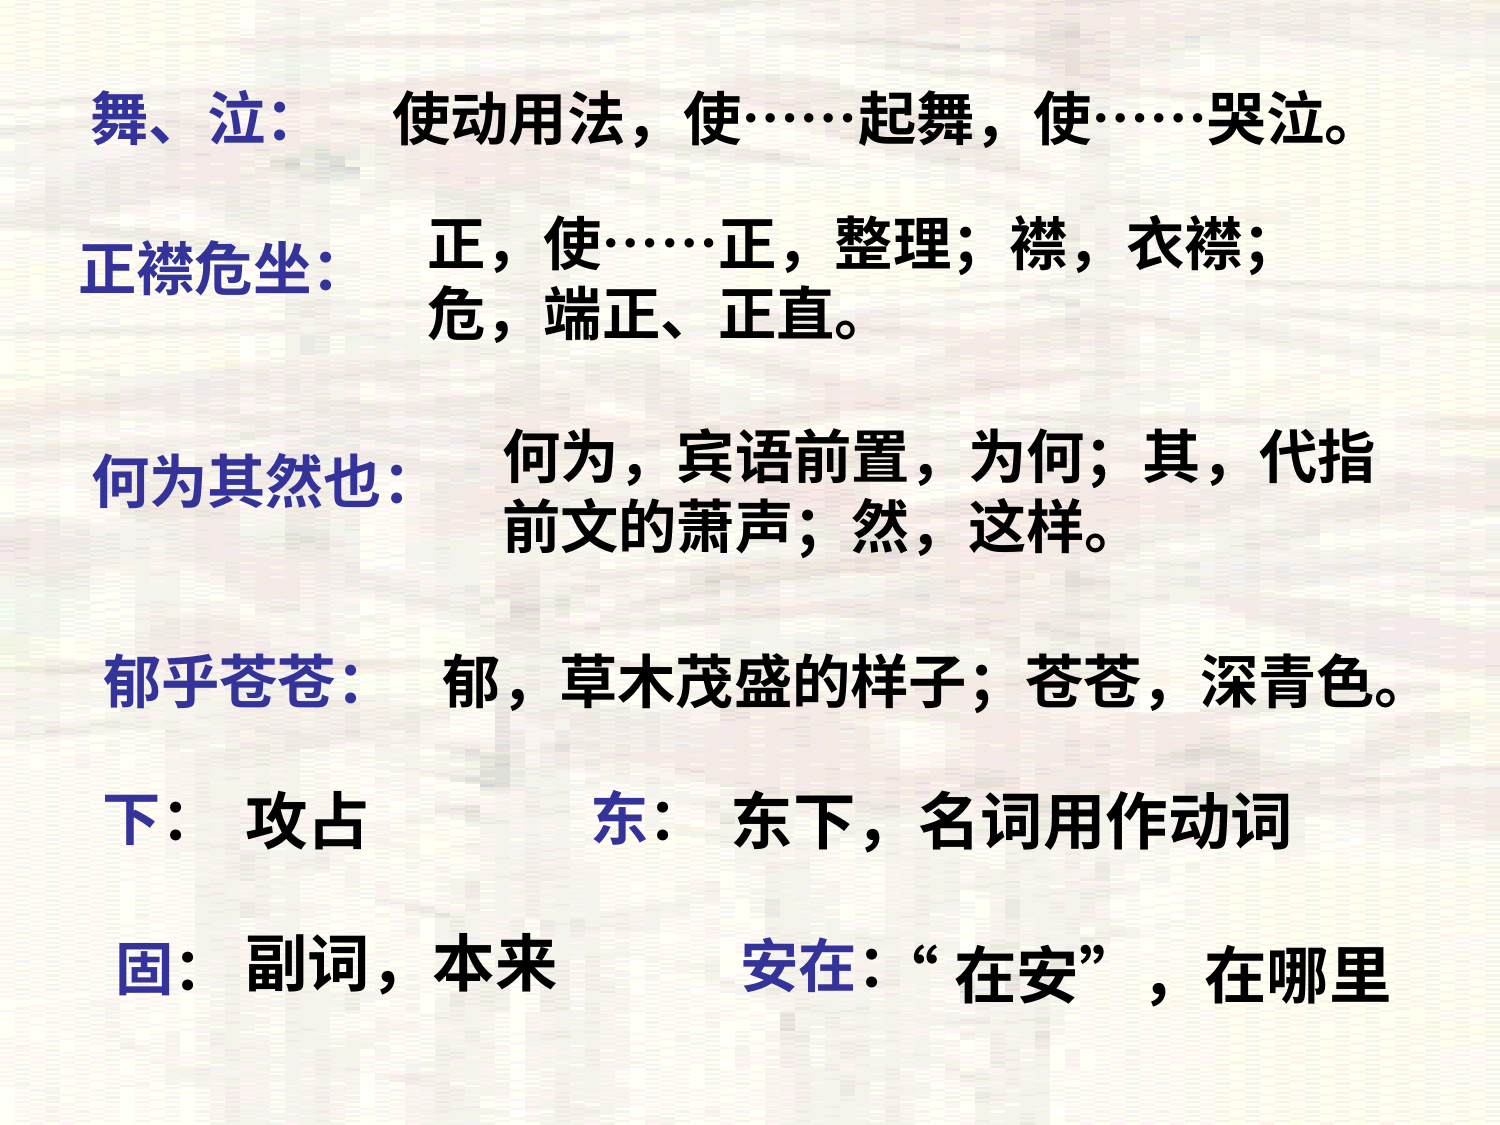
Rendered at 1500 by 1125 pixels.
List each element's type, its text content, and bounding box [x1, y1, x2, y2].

text_box 使动用法，使……起舞，使……哭泣。 [377, 75, 1398, 160]
text_box 何为其然也： [76, 437, 456, 523]
text_box “在安”，在哪里 [861, 928, 1407, 1019]
text_box 安在： [725, 921, 931, 1007]
text_box 下： [88, 774, 230, 860]
text_box 舞、泣： [75, 75, 339, 160]
text_box 副词，本来 [230, 916, 573, 1007]
picture [0, 0, 1500, 1125]
text_box 郁乎苍苍： [88, 637, 410, 723]
text_box 郁，草木茂盛的样子；苍苍，深青色。 [428, 637, 1449, 723]
text_box 固： [100, 924, 247, 1010]
text_box 正，使……正，整理；襟，衣襟；危，端正、正直。 [412, 199, 1388, 355]
text_box 正襟危坐： [63, 224, 385, 310]
text_box 东下，名词用作动词 [715, 774, 1309, 865]
text_box 东： [575, 774, 715, 860]
text_box 攻占 [230, 774, 386, 865]
text_box 何为，宾语前置，为何；其，代指前文的萧声；然，这样。 [487, 412, 1413, 568]
